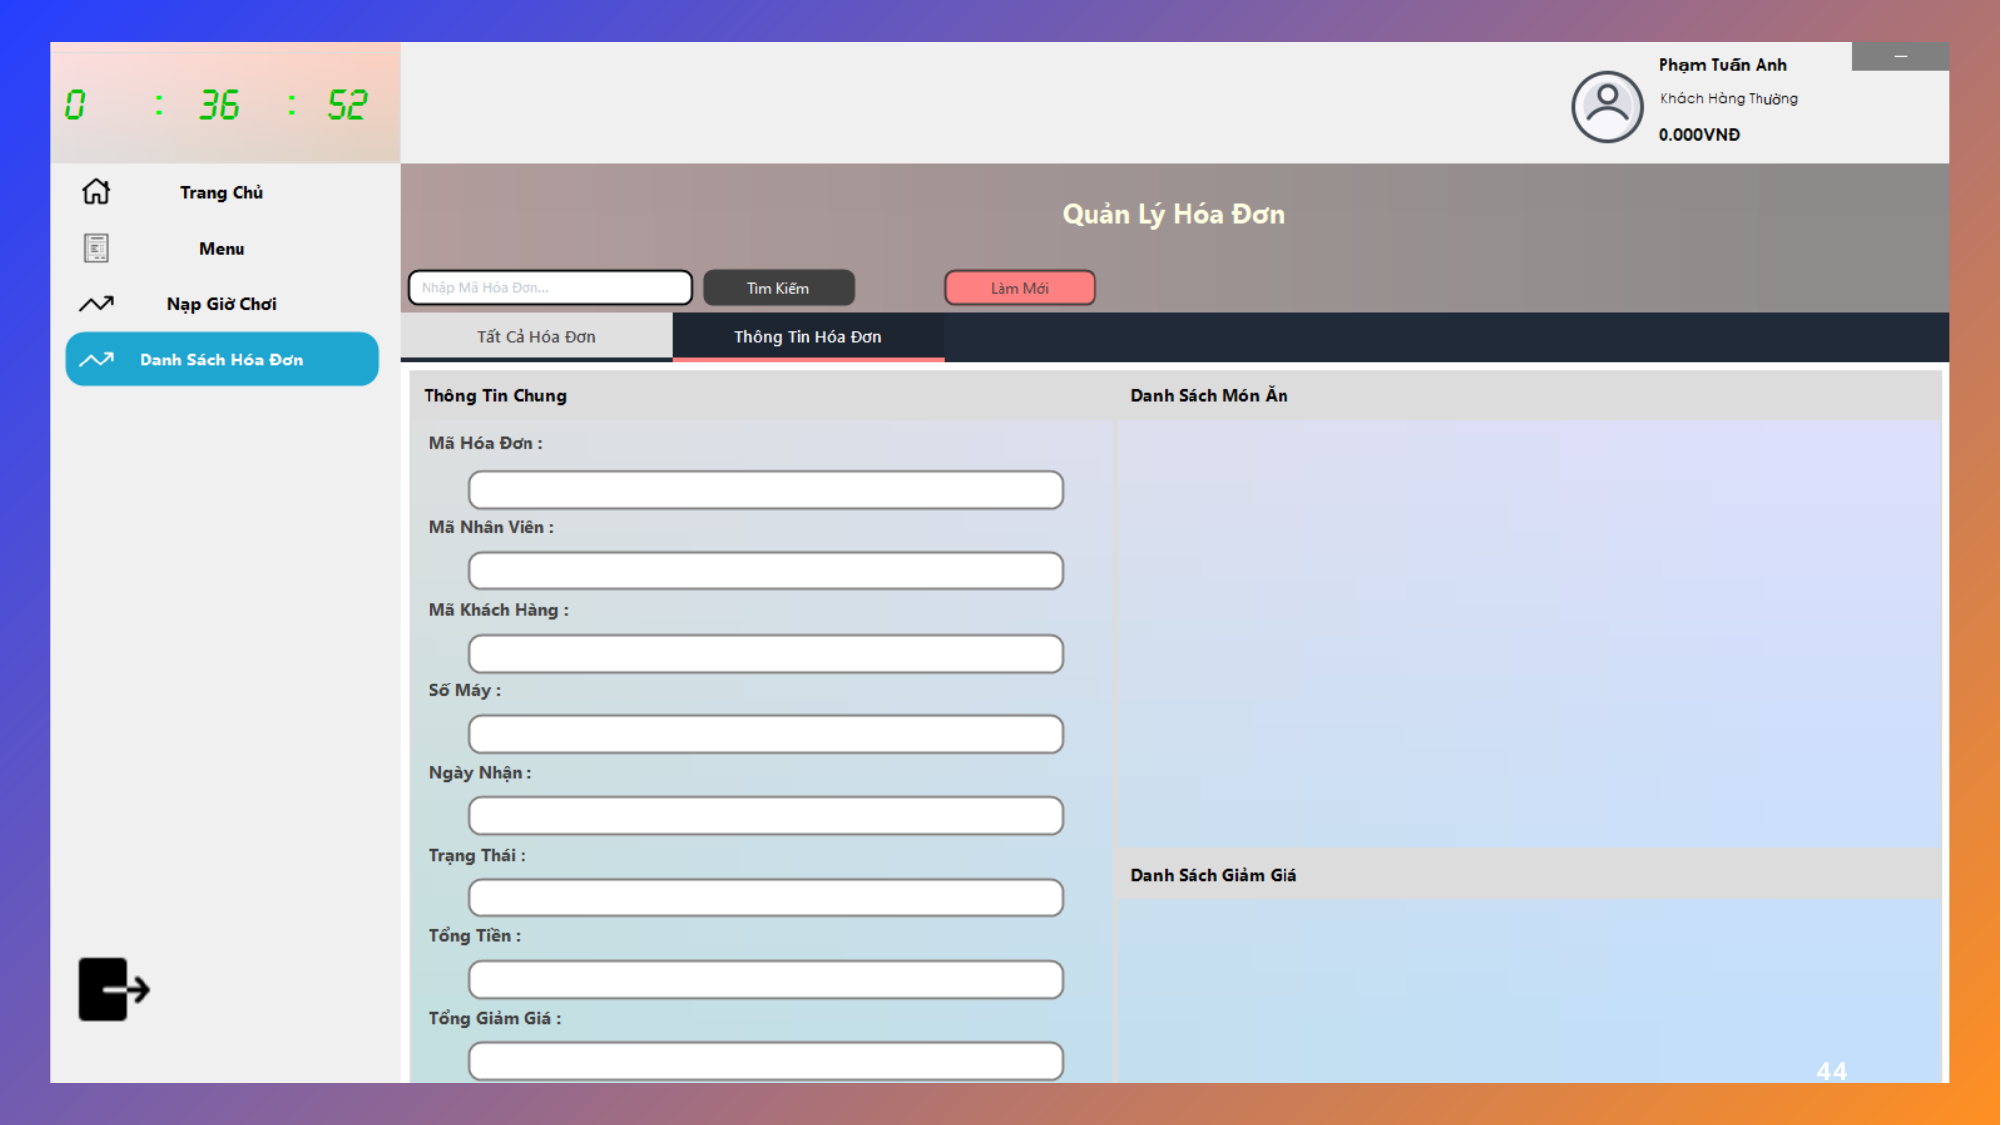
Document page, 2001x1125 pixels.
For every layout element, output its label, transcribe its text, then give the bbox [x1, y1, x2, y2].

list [50, 42, 1950, 1083]
slide_number 44 [1412, 1083, 1863, 1103]
text_box [0, 0, 2000, 1125]
